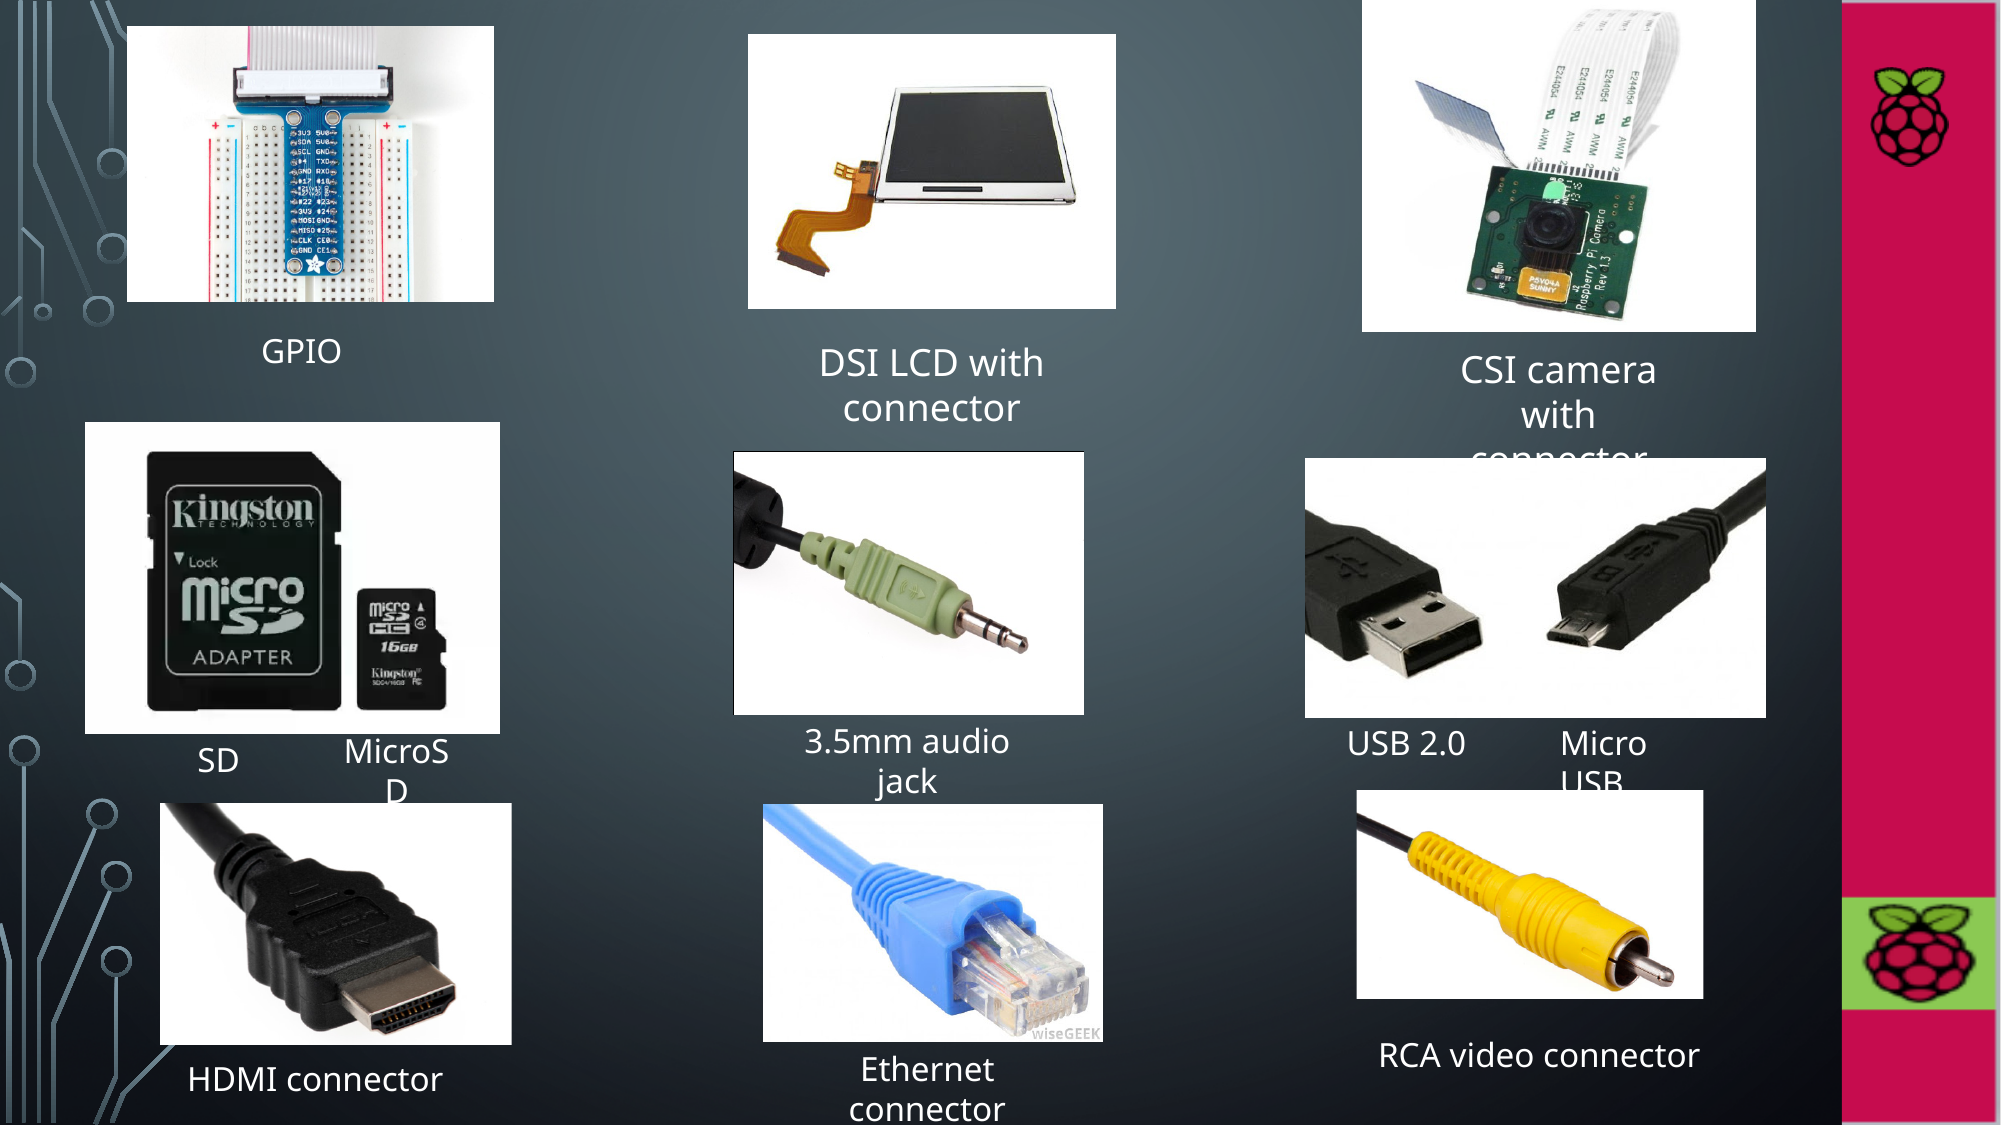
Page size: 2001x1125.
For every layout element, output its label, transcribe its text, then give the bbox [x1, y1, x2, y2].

picture [85, 422, 500, 734]
picture [1361, 0, 1756, 332]
picture [733, 451, 1084, 715]
text_box HDMI connector [141, 1050, 480, 1106]
text_box RCA video connector [1316, 1026, 1744, 1082]
text_box DSI LCD with connector [794, 331, 1070, 437]
text_box MicroSD [321, 734, 472, 803]
text_box GPIO [195, 322, 408, 378]
text_box Micro USB [1544, 719, 1720, 809]
picture [748, 33, 1116, 310]
text_box CSI camera with connector [1421, 338, 1697, 458]
picture [763, 804, 1103, 1043]
picture [159, 803, 512, 1045]
picture [1356, 790, 1704, 999]
text_box SD [175, 734, 264, 787]
text_box USB 2.0 [1319, 719, 1495, 770]
picture [1841, 0, 2000, 1125]
picture [126, 26, 494, 302]
text_box 3.5mm audio jack [763, 715, 1052, 804]
picture [1305, 458, 1766, 719]
text_box Ethernet connector [771, 1043, 1084, 1125]
